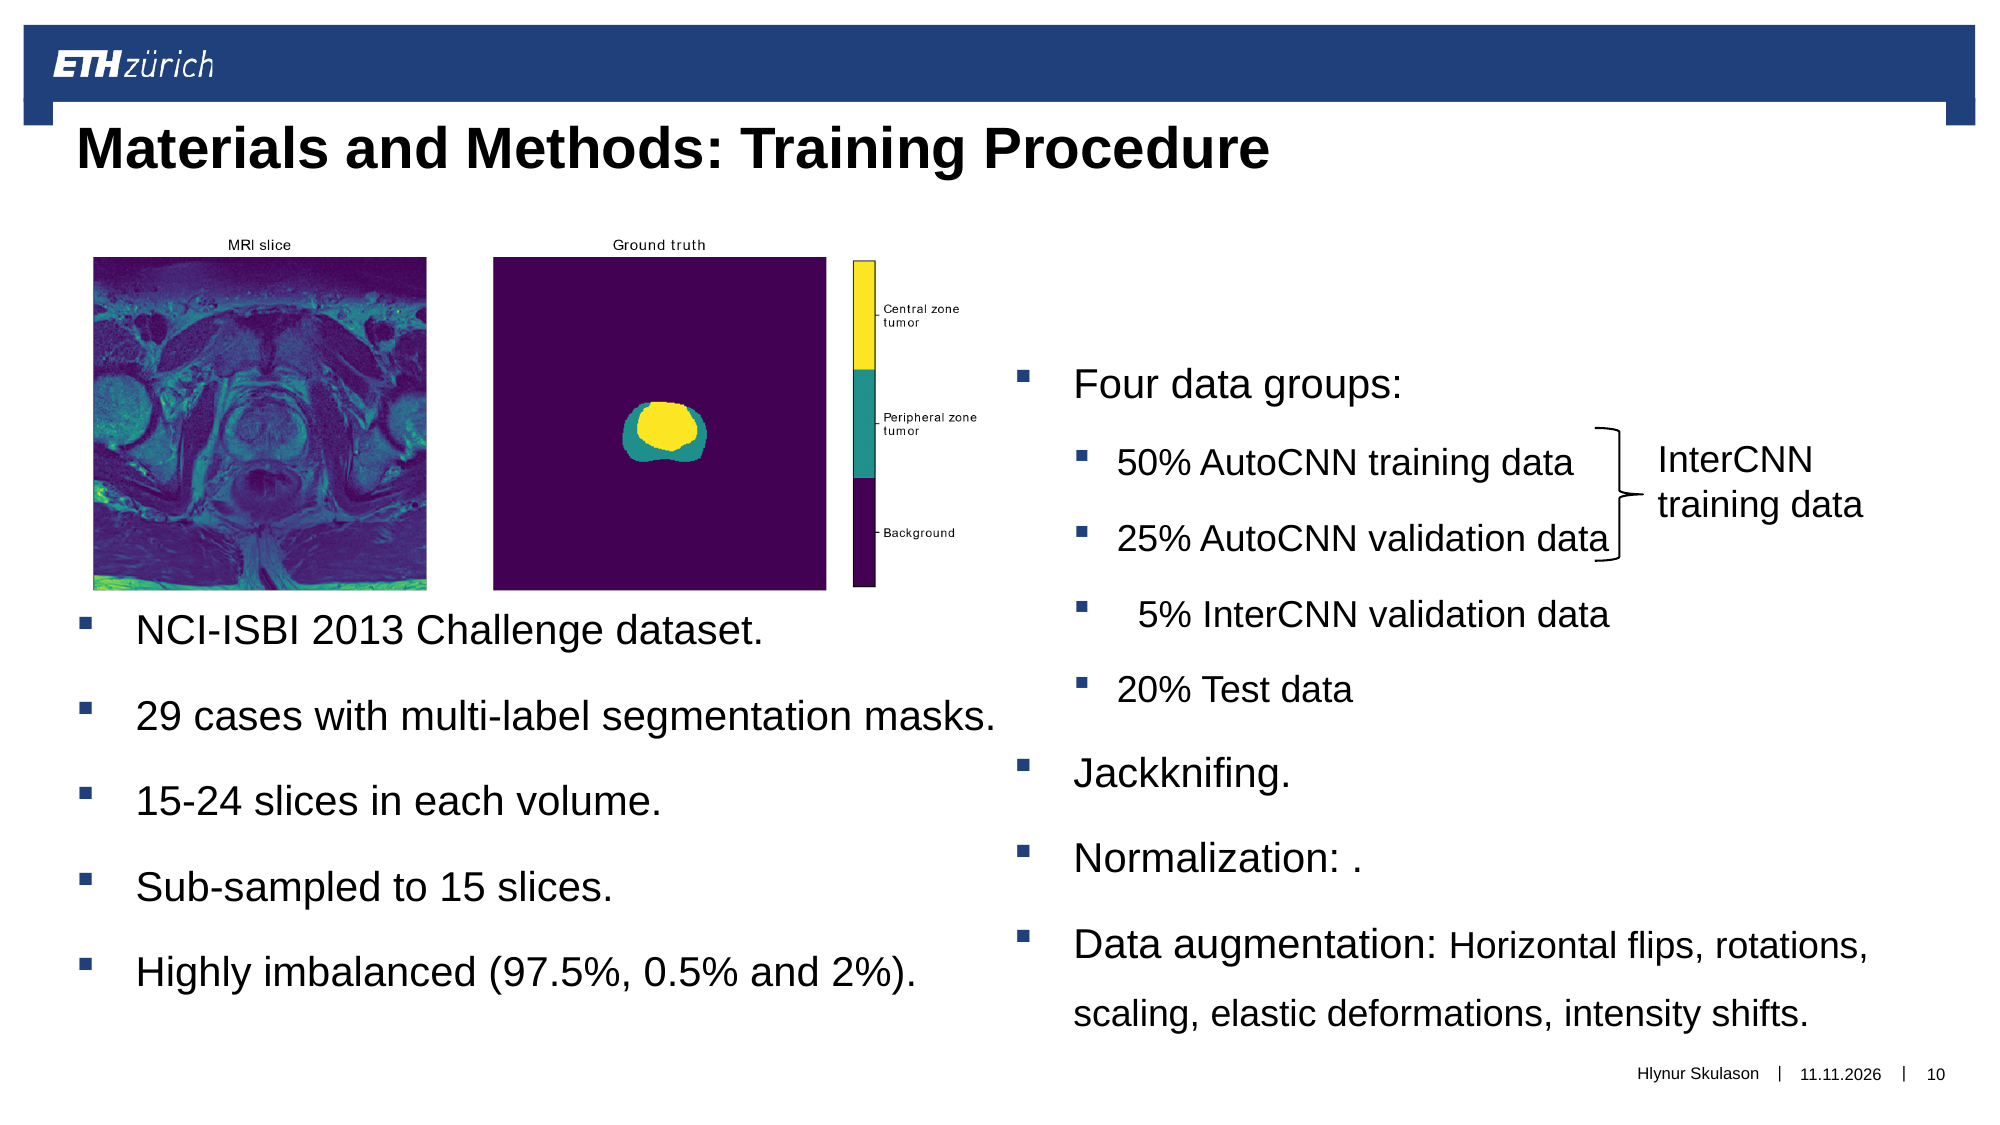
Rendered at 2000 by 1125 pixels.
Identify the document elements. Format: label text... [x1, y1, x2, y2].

picture [52, 230, 990, 620]
text_box [1595, 427, 1643, 562]
title Materials and Methods: Training Procedure [53, 101, 1946, 262]
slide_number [1790, 1034, 1892, 1112]
text_box InterCNN training data [1643, 427, 1892, 533]
slide_number 10 [1906, 1034, 1966, 1112]
footer Hlynur Skulason [999, 1034, 1760, 1111]
